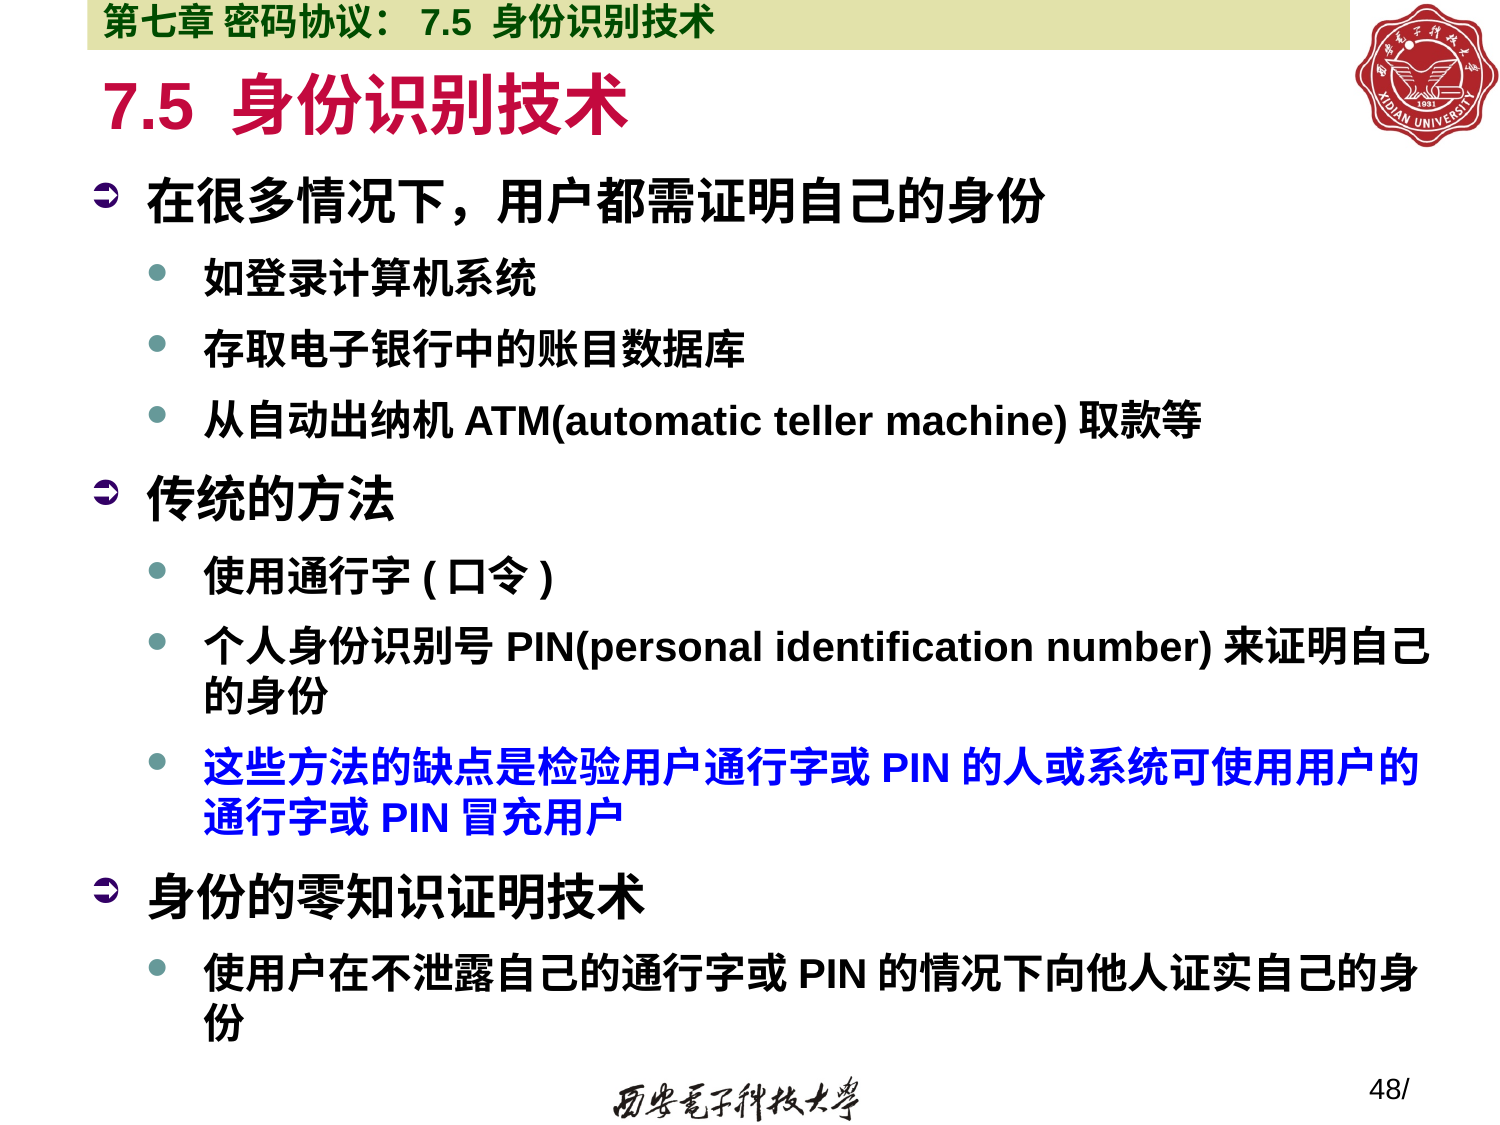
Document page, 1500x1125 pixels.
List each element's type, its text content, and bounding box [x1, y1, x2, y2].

picture [612, 1076, 863, 1125]
title 7.5 身份识别技术 [87, 62, 1351, 151]
list 在很多情况下，用户都需证明自己的身份 如登录计算机系统 存取电子银行中的账目数据库 从自动出纳机ATM(automatic teller machine)取款等 传统的方法 使用通行字(口令) 个人身份识别号PIN(personal identification number)来证明自己的身份 这些方法的缺点是检验用户通行字或PIN的人或系统可使用用户的通行字或PIN冒充用户 身份的零知识证明技术 使用户在不泄露自己的通行字或PIN的情况下向他人证实自己的身份 [74, 162, 1476, 1063]
text_box 第七章 密码协议：7.5 身份识别技术 [87, 0, 1350, 50]
slide_number 48/ [1212, 1063, 1426, 1113]
picture [1350, 0, 1500, 150]
